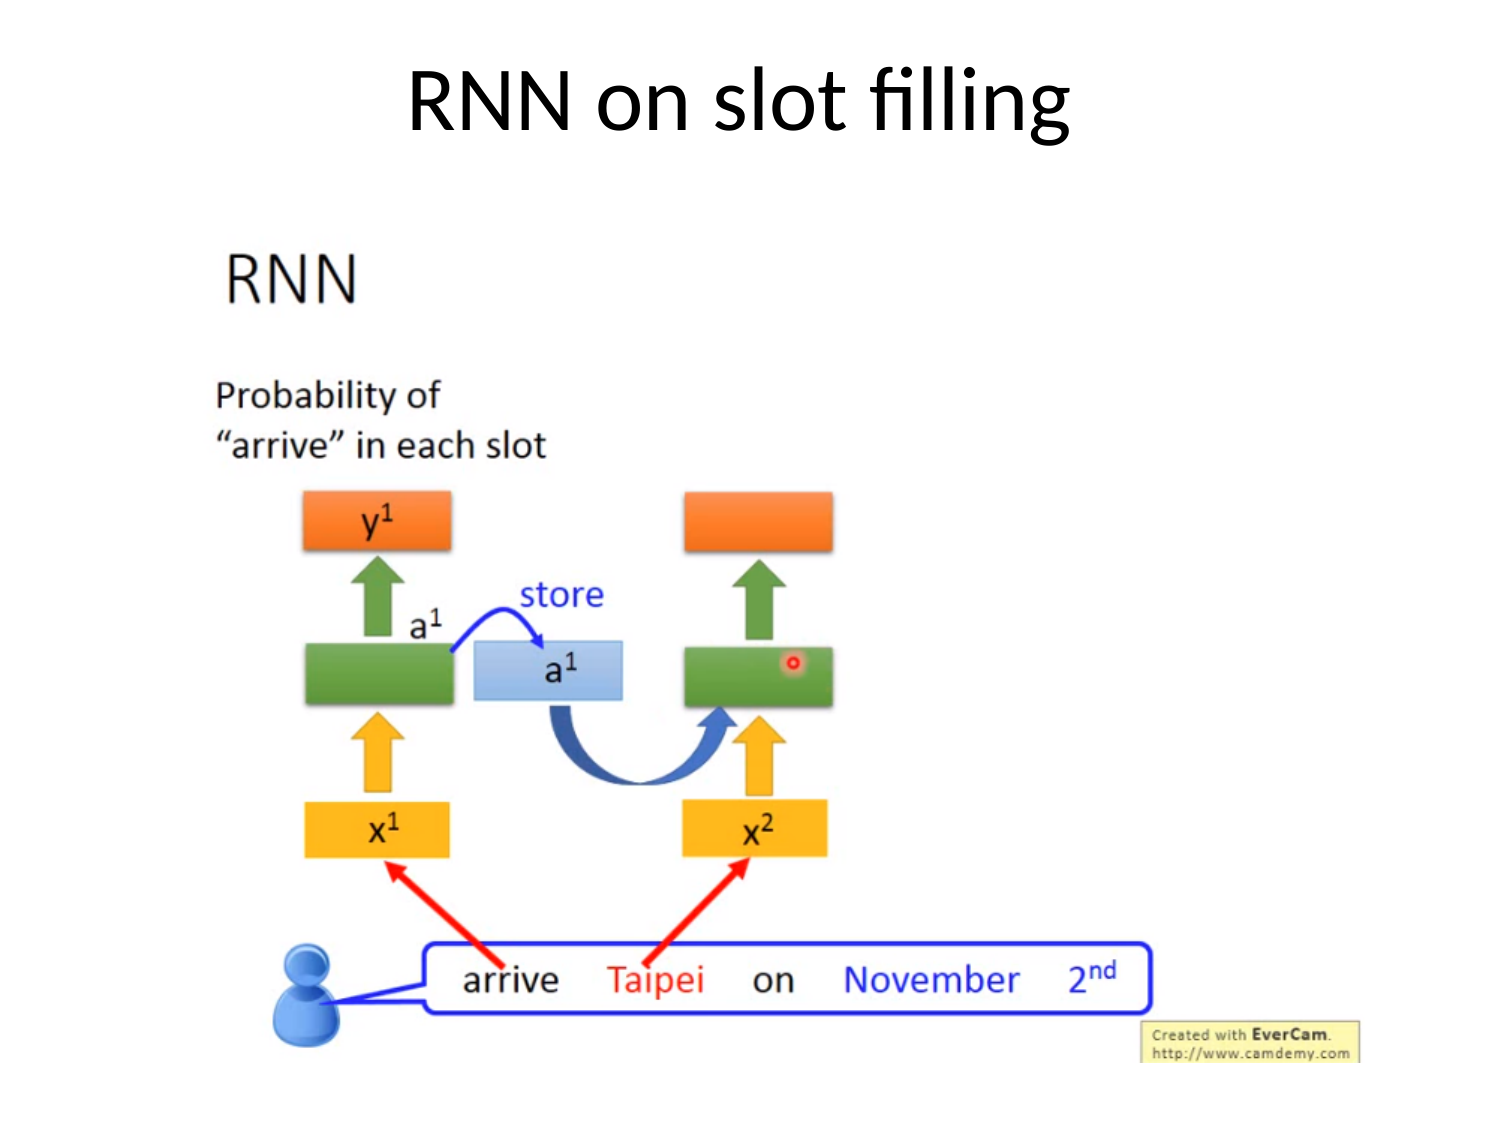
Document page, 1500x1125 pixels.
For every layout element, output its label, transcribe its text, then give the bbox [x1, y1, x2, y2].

picture [182, 219, 1365, 1063]
title RNN on slot filling [64, 0, 1415, 188]
